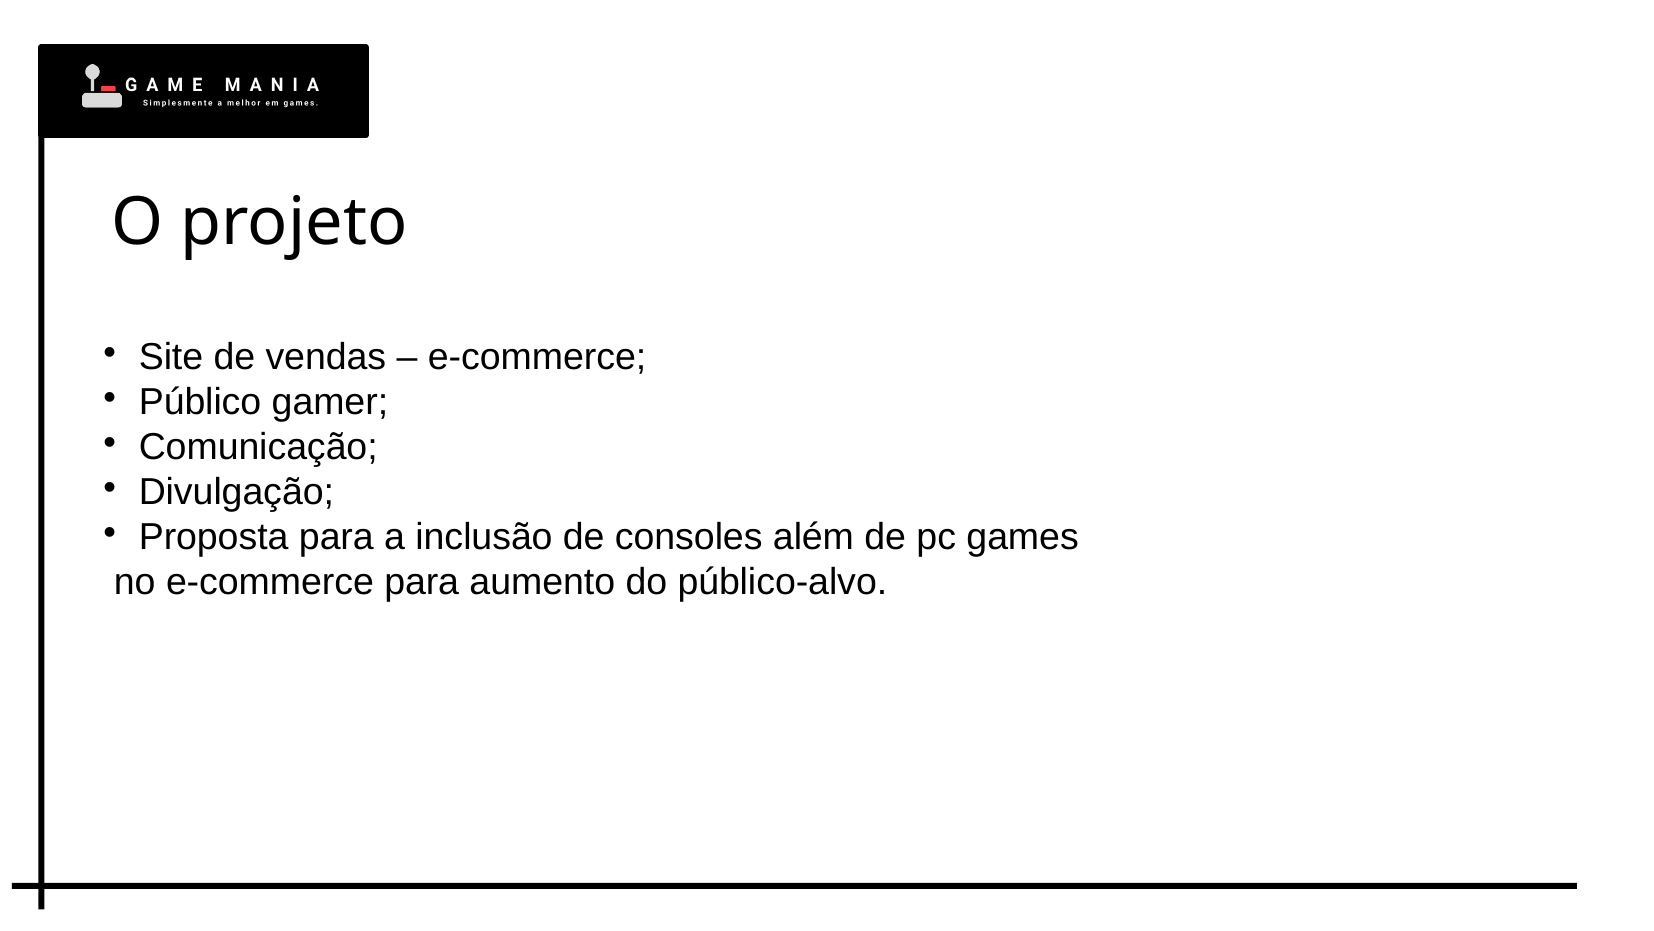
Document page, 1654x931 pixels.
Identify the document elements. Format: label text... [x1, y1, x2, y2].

text_box Site de vendas – e-commerce; Público gamer; Comunicação; Divulgação; Proposta para a inclusão de consoles além de pc games no e-commerce para aumento do público-alvo. [88, 324, 1240, 508]
title O projeto [106, 140, 413, 295]
picture [82, 64, 319, 108]
text_box [41, 47, 366, 136]
